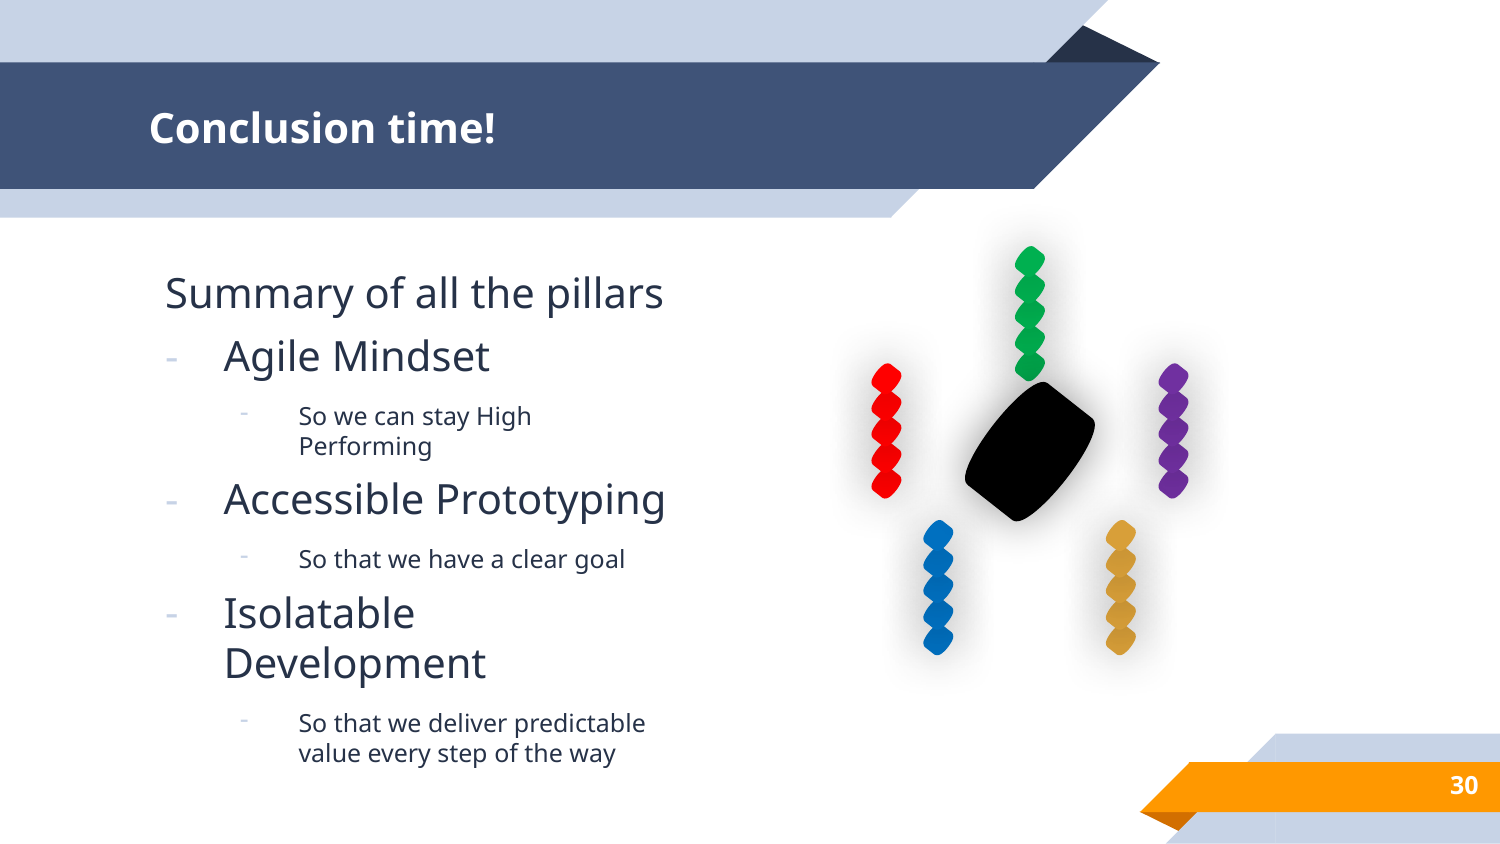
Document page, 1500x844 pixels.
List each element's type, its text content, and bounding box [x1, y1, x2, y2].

text_box [924, 620, 949, 629]
text_box [1015, 292, 1040, 303]
text_box [924, 520, 953, 551]
text_box [965, 382, 1095, 521]
text_box [926, 647, 948, 655]
text_box [1159, 364, 1188, 394]
text_box [1164, 441, 1180, 446]
text_box [1015, 246, 1045, 277]
text_box [1108, 647, 1130, 655]
text_box [1017, 321, 1039, 329]
text_box [873, 464, 896, 473]
text_box [873, 412, 896, 421]
text_box [1106, 520, 1136, 551]
text_box [926, 595, 948, 603]
text_box [873, 490, 896, 498]
text_box [924, 568, 949, 577]
text_box [1106, 618, 1131, 629]
text_box [872, 364, 901, 394]
text_box [877, 441, 893, 446]
text_box [1159, 410, 1182, 421]
text_box [1106, 566, 1131, 577]
slide_number 30 [1249, 760, 1494, 813]
text_box [1108, 595, 1130, 603]
text_box [1164, 490, 1183, 498]
title Conclusion time! [133, 64, 997, 190]
list Summary of all the pillars Agile Mindset So we can stay High Performing Accessible Prototyping So that we have a clear goal Isolatable Development So that we deliver predictable value every step of the way [133, 252, 688, 700]
text_box [1159, 462, 1183, 473]
